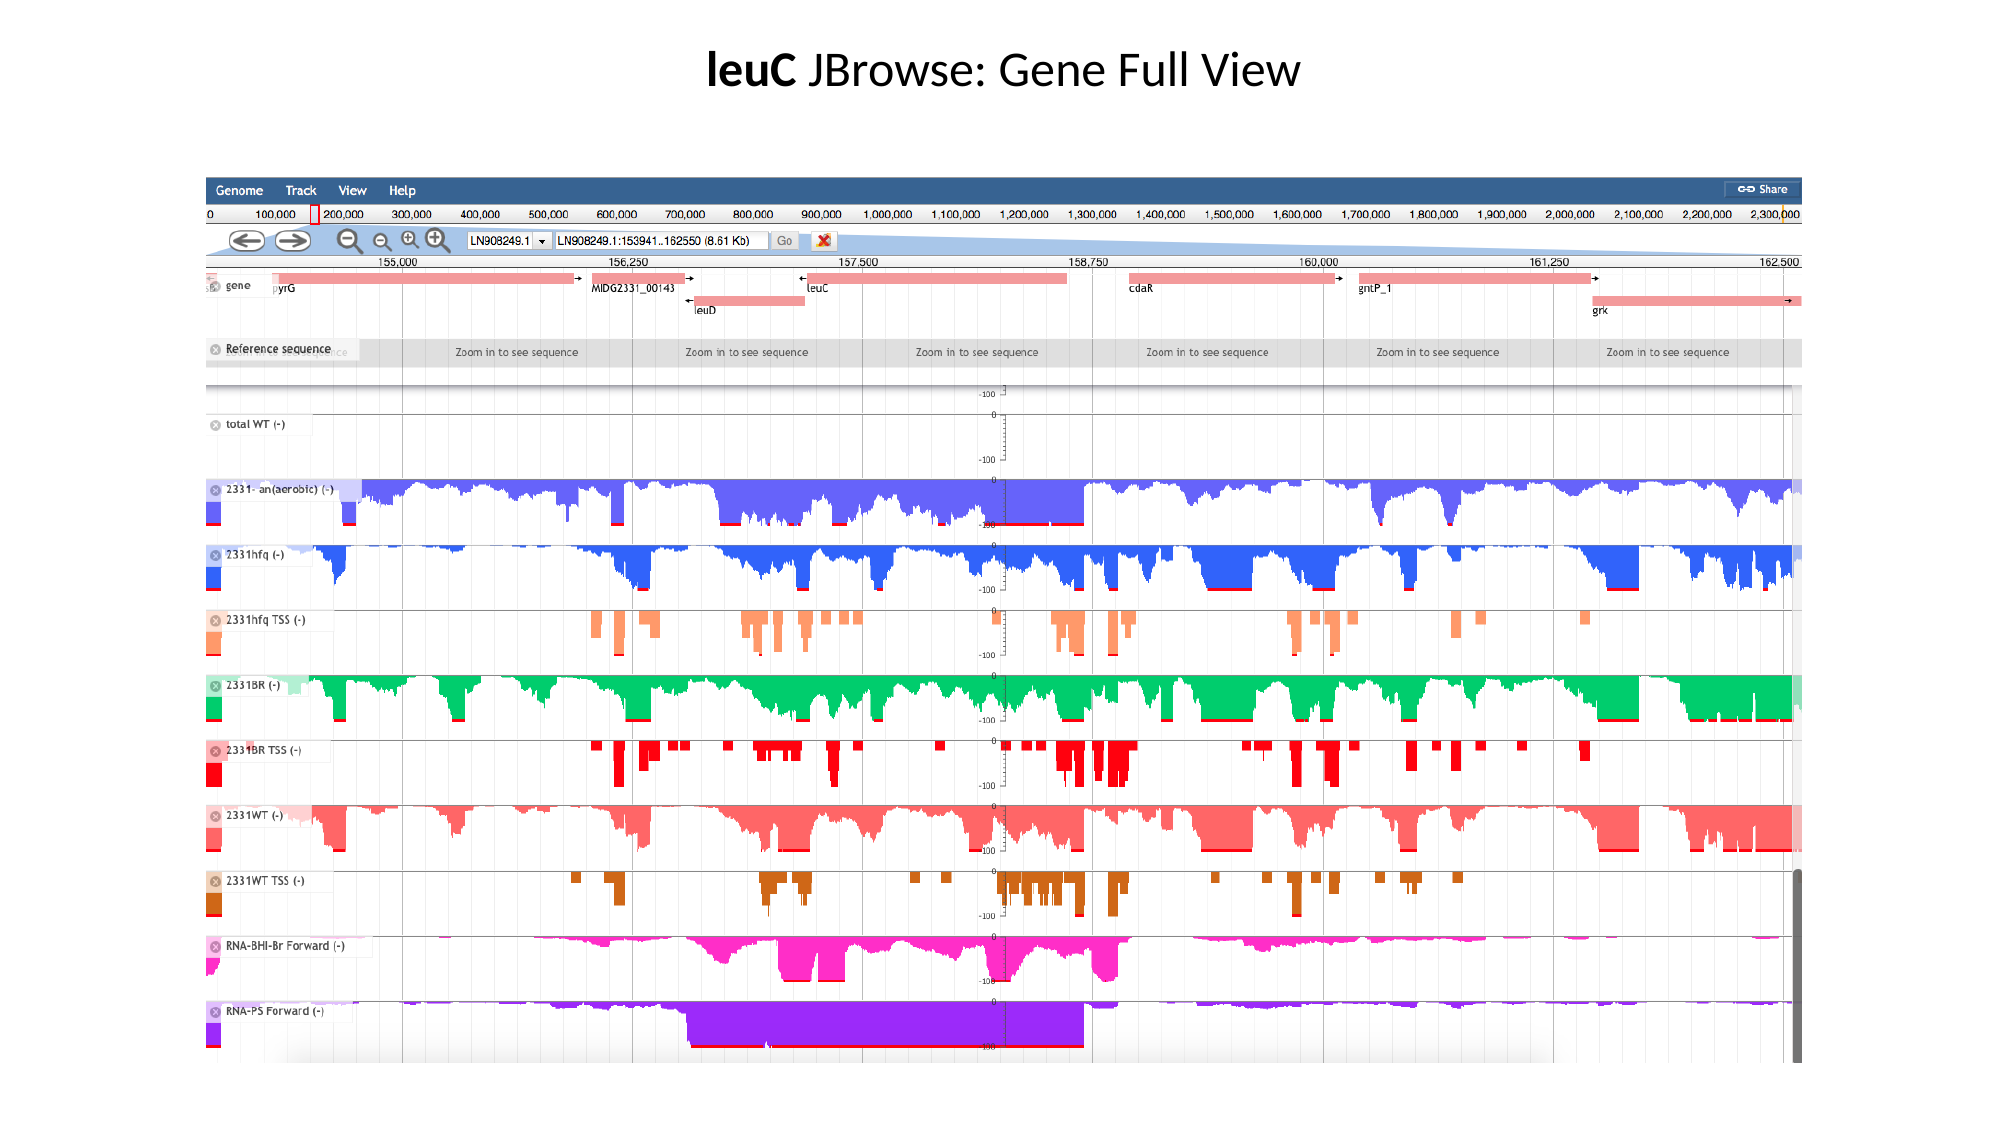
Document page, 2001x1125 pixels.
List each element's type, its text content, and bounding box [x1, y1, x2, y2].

picture [206, 177, 1802, 1063]
text_box leuC JBrowse: Gene Full View [88, 29, 1920, 105]
